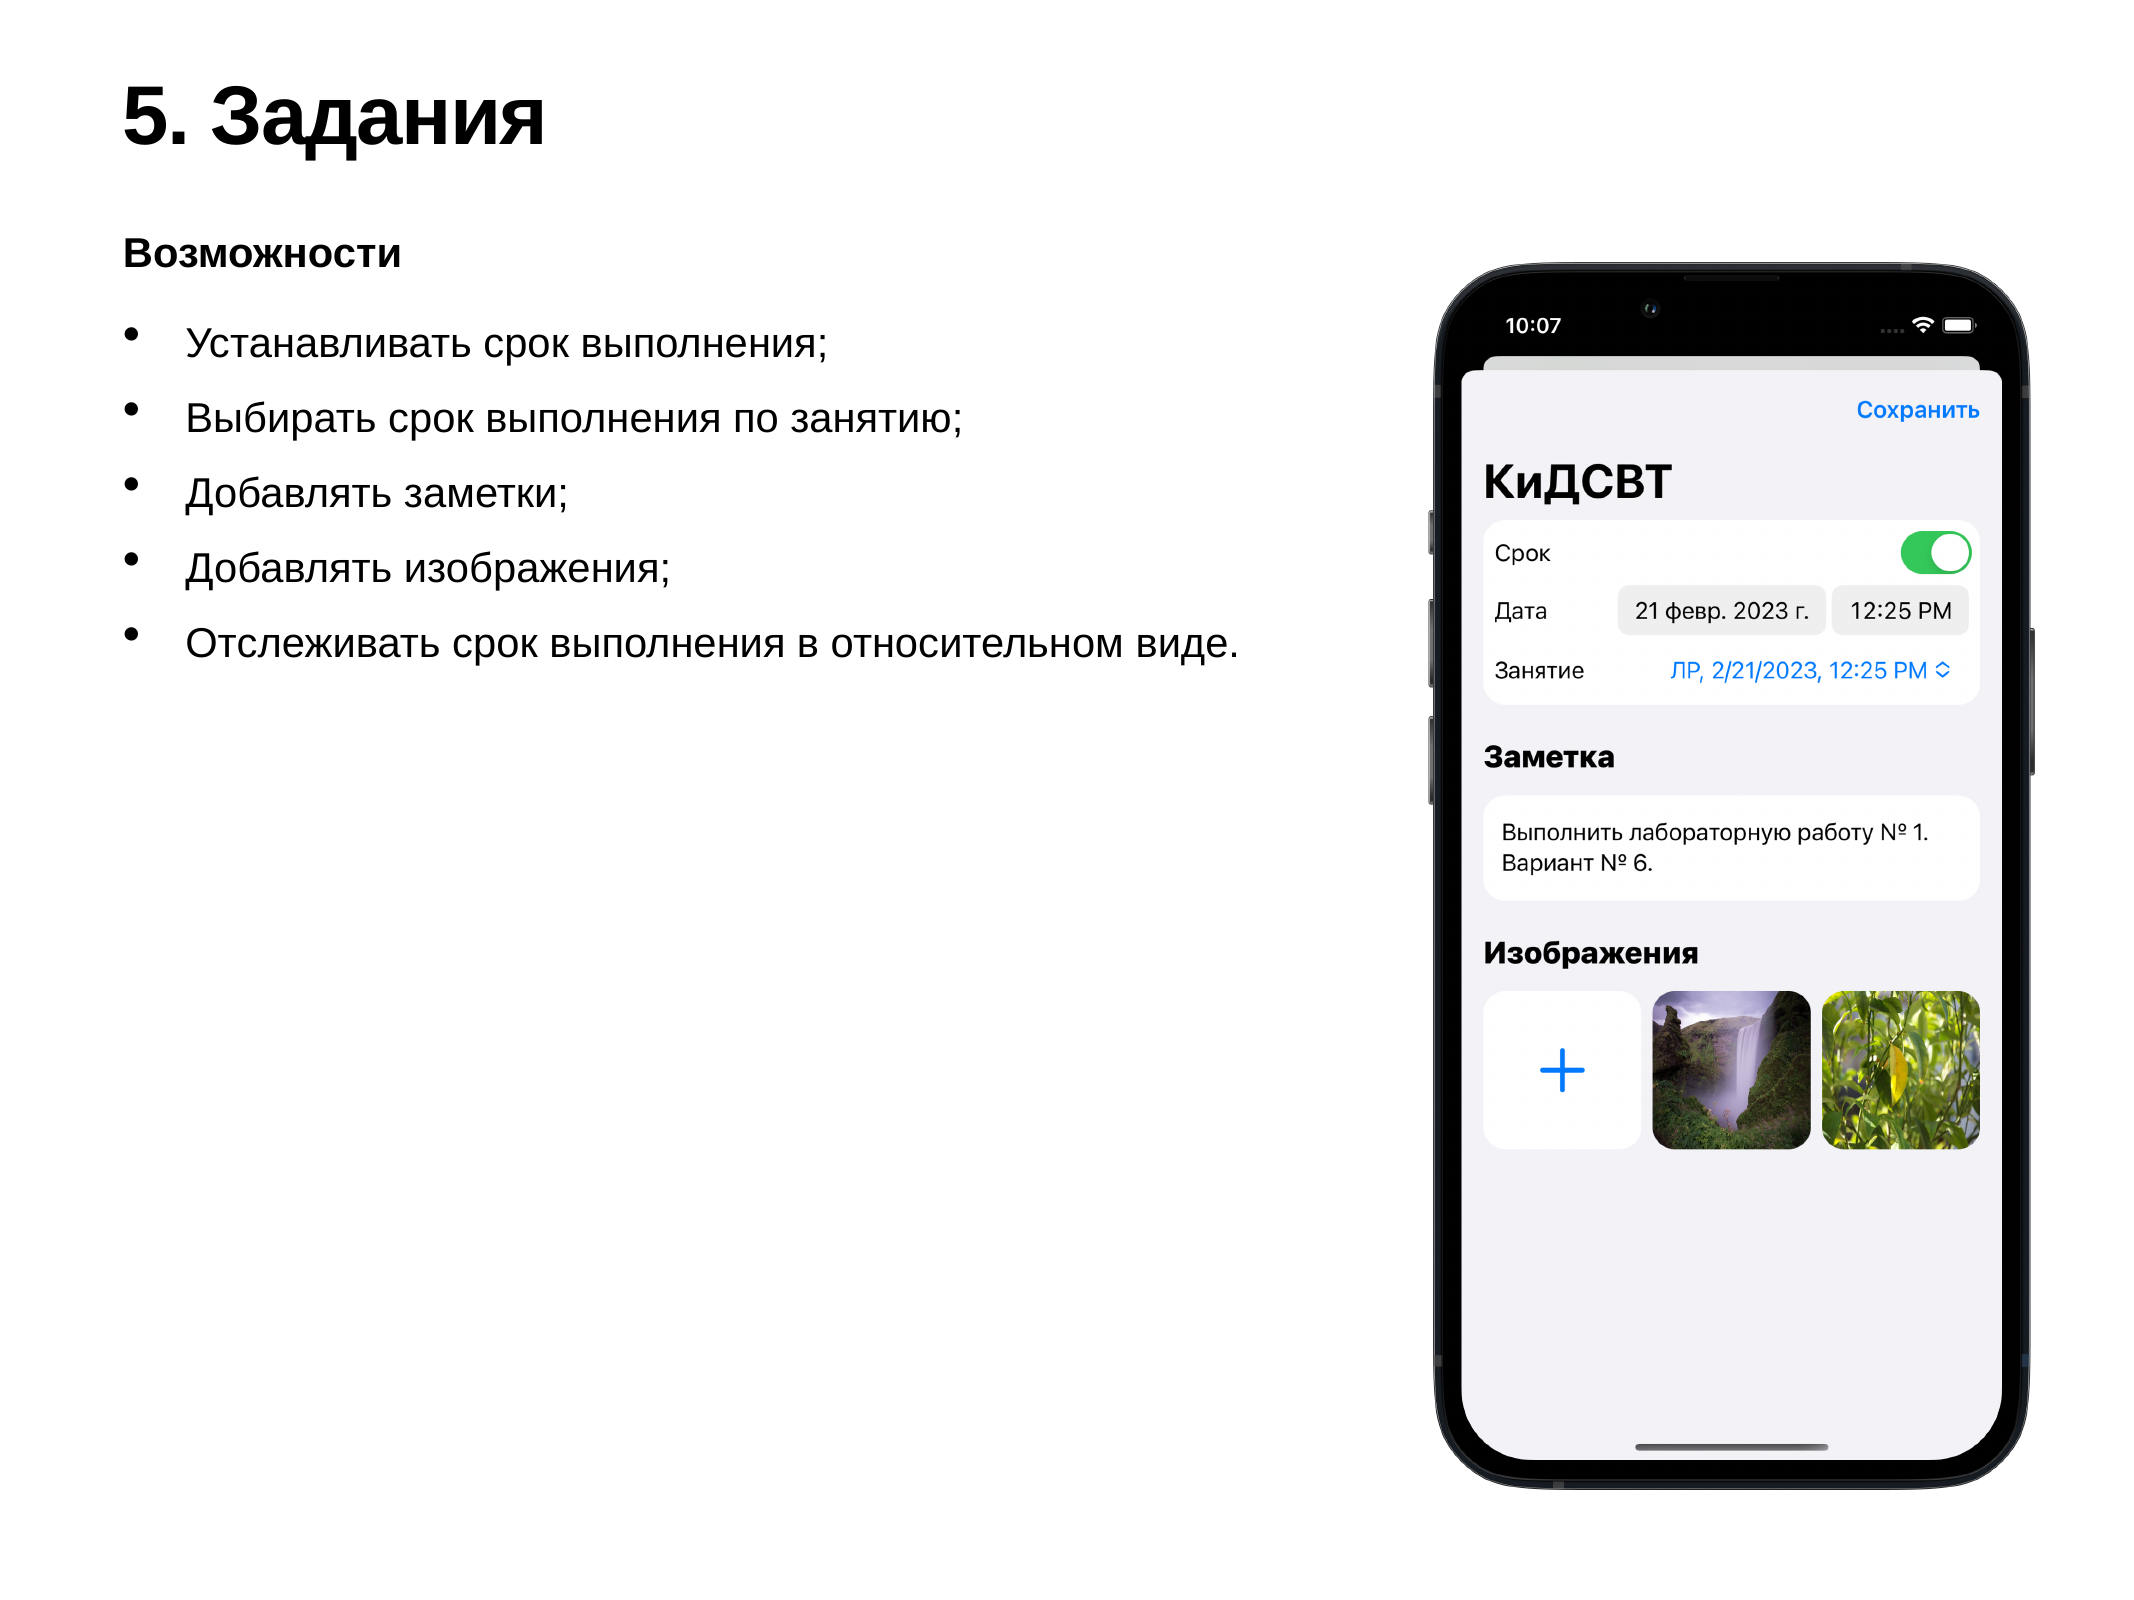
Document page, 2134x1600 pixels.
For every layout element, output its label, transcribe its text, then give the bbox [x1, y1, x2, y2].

list Возможности [114, 183, 2020, 285]
title 5. Задания [114, 71, 2020, 183]
list Устанавливать срок выполнения; Выбирать срок выполнения по занятию; Добавлять заметки; Добавлять изображения; Отслеживать срок выполнения в относительном виде. [114, 285, 1270, 1518]
picture [1369, 199, 2095, 1553]
